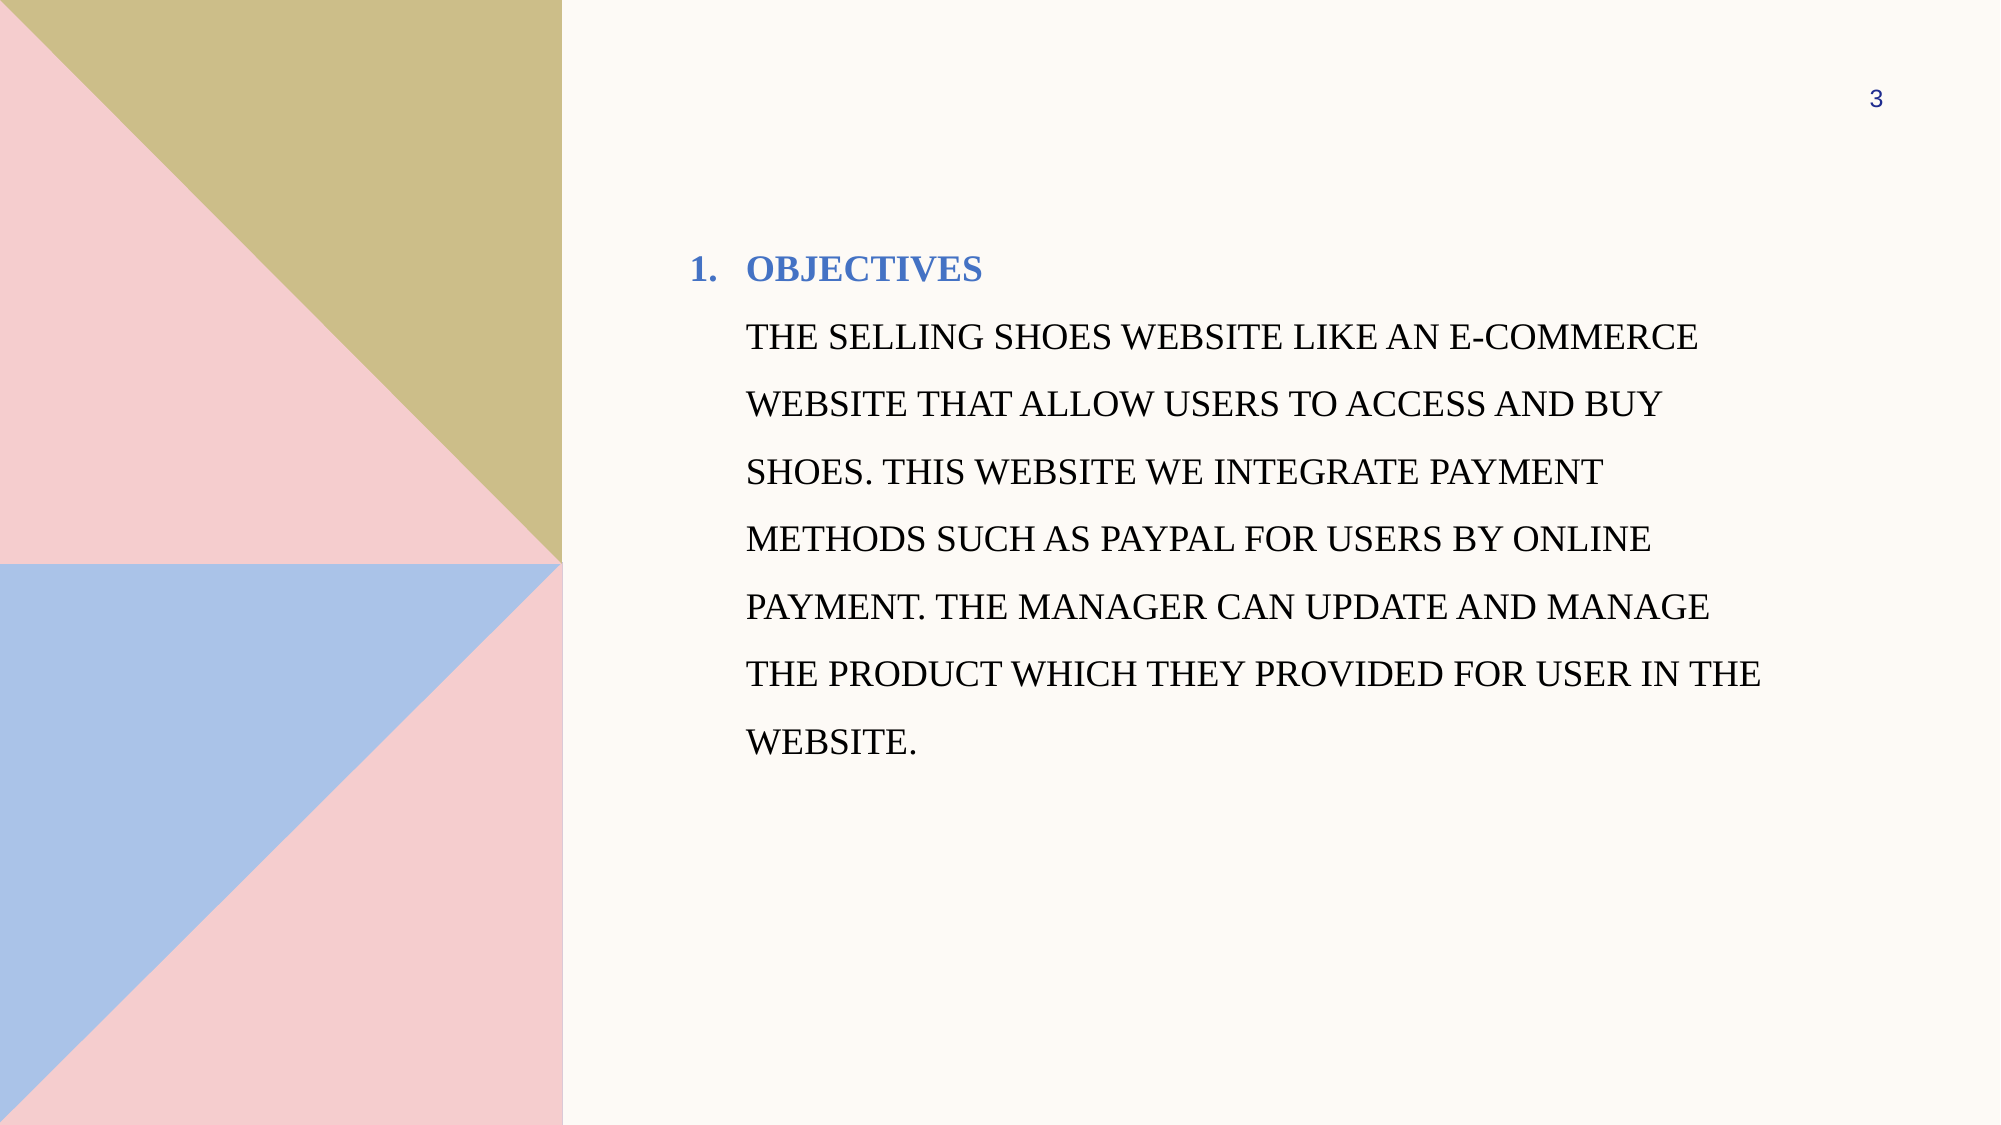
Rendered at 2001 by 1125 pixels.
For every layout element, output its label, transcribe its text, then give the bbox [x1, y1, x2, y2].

slide_number 3 [1795, 75, 1958, 120]
title Objectives The selling shoes website like an e-commerce website that allow users to access and buy shoes. This website we integrate payment methods such as Paypal for users by online payment. The manager can update and manage the product which they provided for user in the website. [674, 214, 1785, 819]
